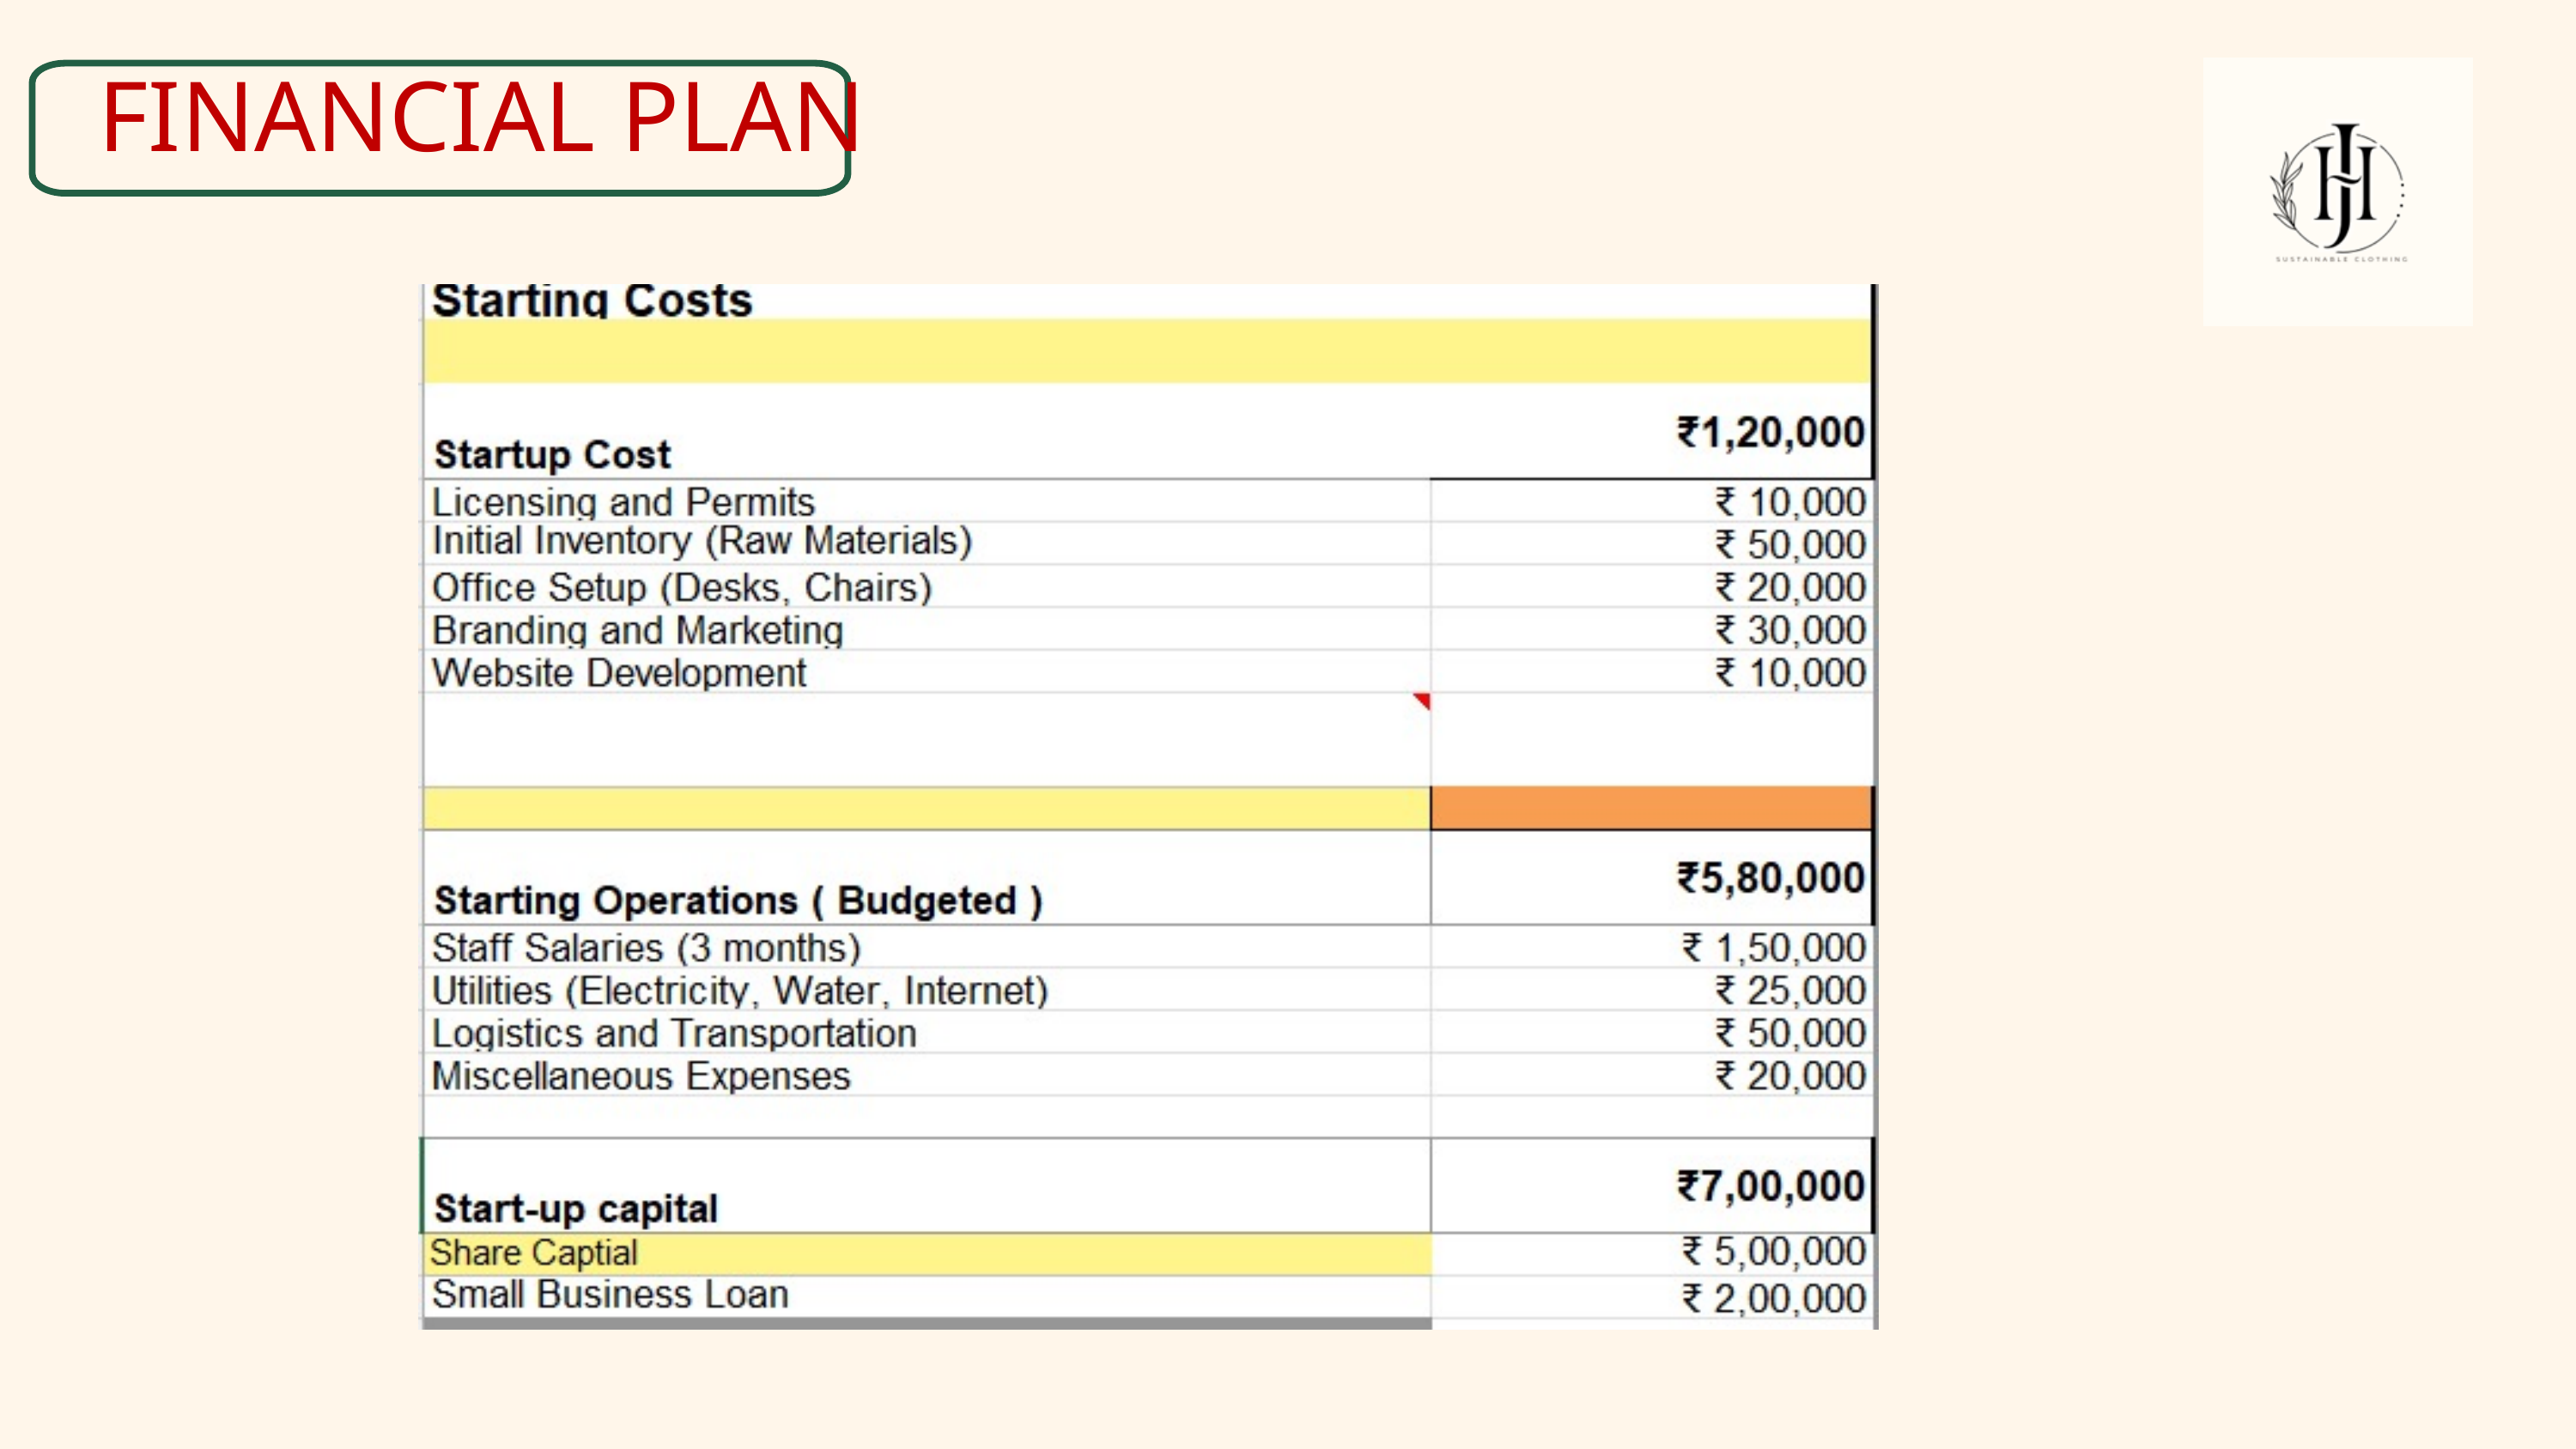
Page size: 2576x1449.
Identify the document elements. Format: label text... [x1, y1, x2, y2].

picture [418, 283, 1879, 1330]
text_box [32, 63, 848, 194]
picture [2203, 57, 2473, 326]
text_box FINANCIAL PLAN [85, 48, 1374, 178]
